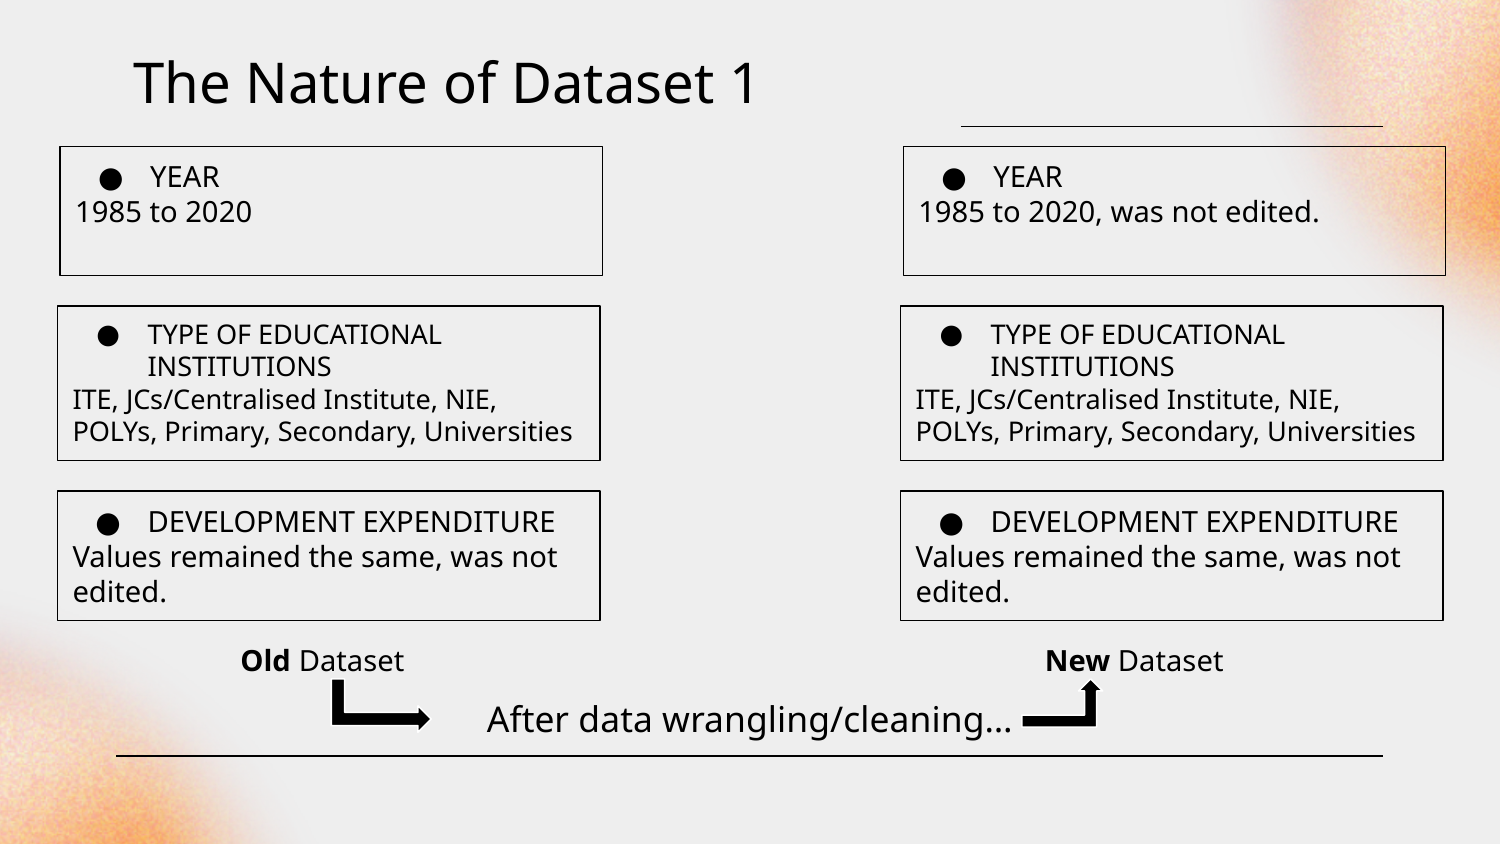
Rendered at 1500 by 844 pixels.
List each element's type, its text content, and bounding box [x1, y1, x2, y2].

text_box YEAR 1985 to 2020, was not edited. [903, 146, 1446, 276]
text_box DEVELOPMENT EXPENDITURE Values remained the same, was not edited. [57, 491, 600, 621]
text_box [331, 678, 432, 733]
text_box DEVELOPMENT EXPENDITURE Values remained the same, was not edited. [900, 491, 1444, 621]
text_box After data wrangling/cleaning… [316, 699, 1184, 739]
title The Nature of Dataset 1 [118, 32, 1382, 126]
text_box [1021, 678, 1103, 728]
text_box TYPE OF EDUCATIONAL INSTITUTIONS ITE, JCs/Centralised Institute, NIE, POLYs, Primary, Secondary, Universities [57, 306, 600, 461]
text_box Old Dataset [198, 640, 447, 679]
text_box New Dataset [994, 640, 1274, 679]
text_box TYPE OF EDUCATIONAL INSTITUTIONS ITE, JCs/Centralised Institute, NIE, POLYs, Primary, Secondary, Universities [900, 306, 1444, 461]
text_box YEAR 1985 to 2020 [60, 146, 603, 276]
